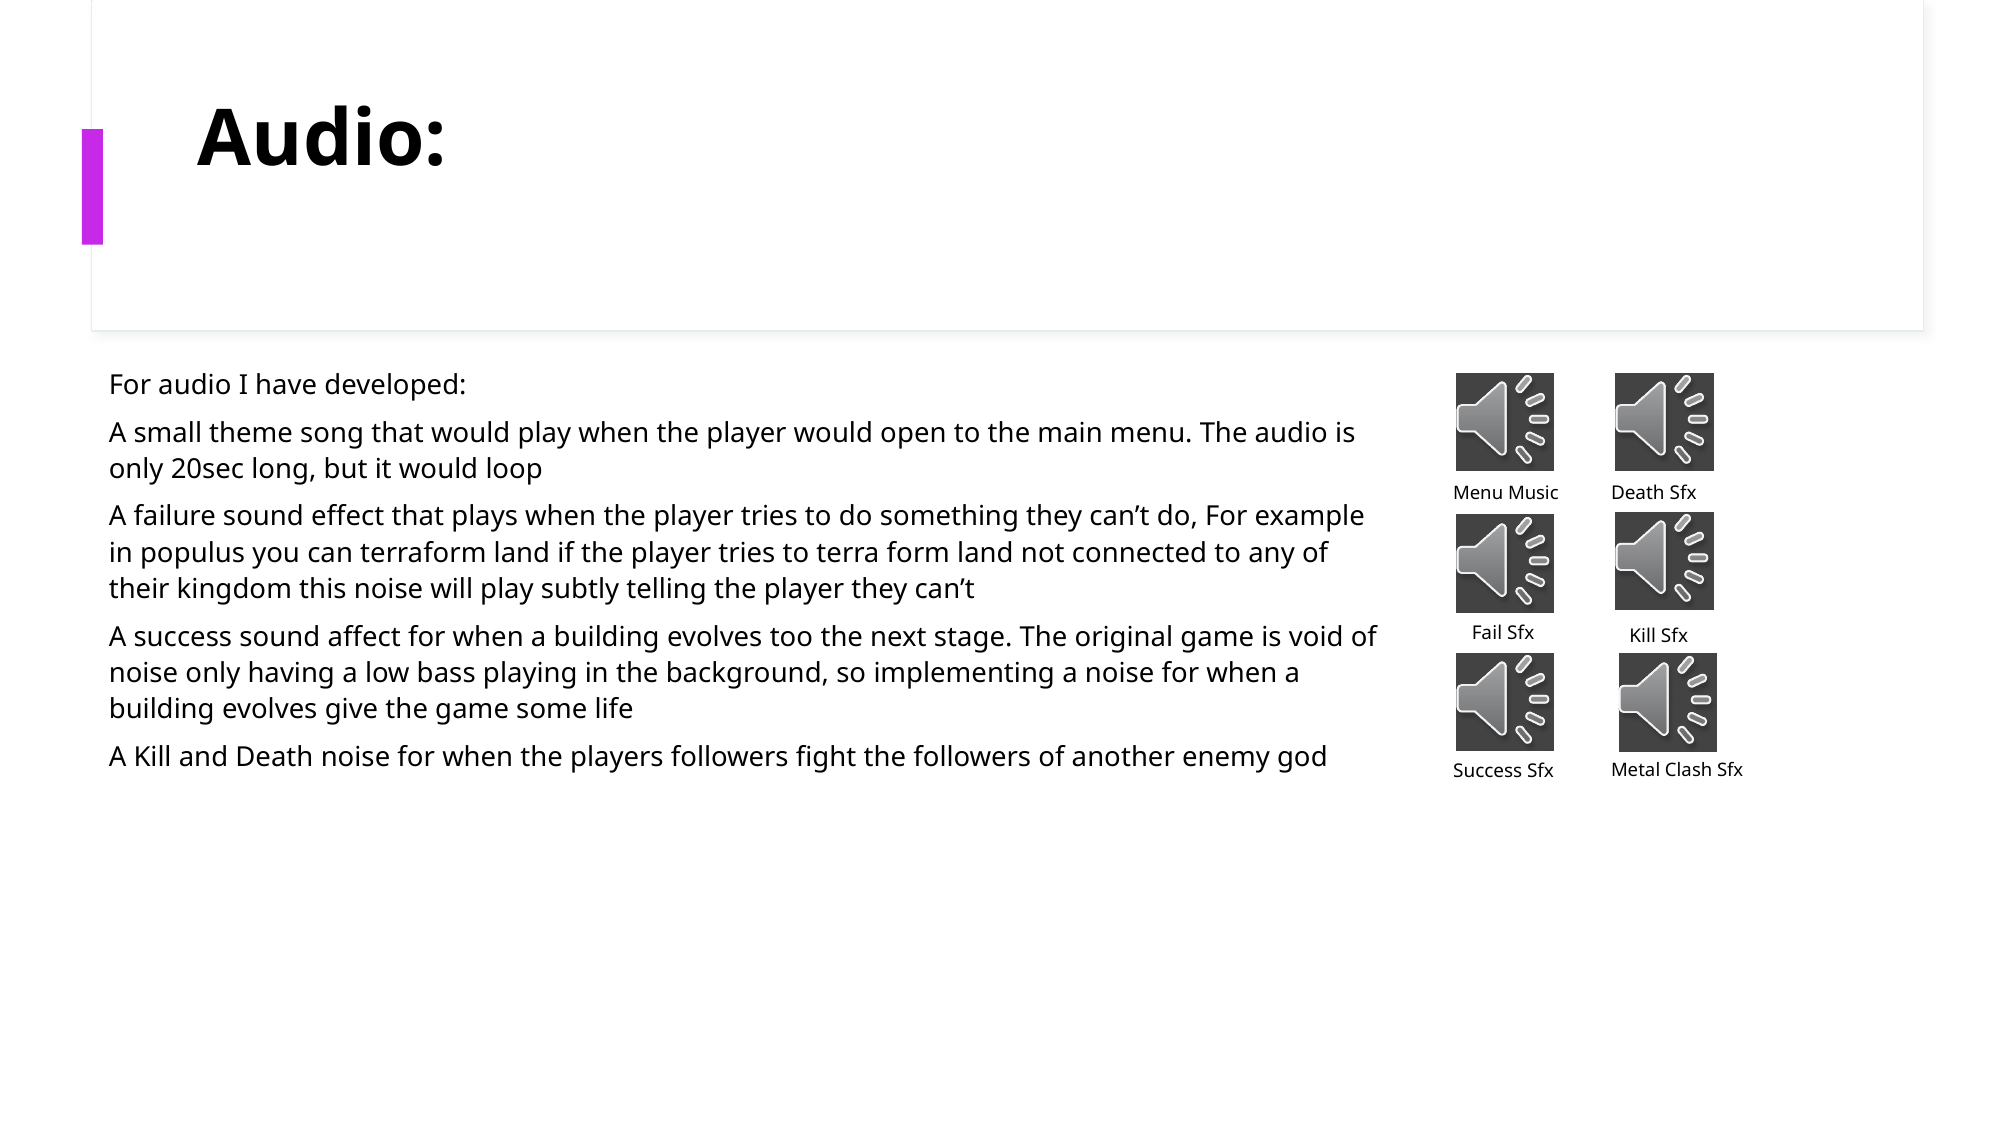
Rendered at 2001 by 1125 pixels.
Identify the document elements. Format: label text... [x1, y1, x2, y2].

picture [1617, 652, 1718, 753]
text_box Menu Music [1438, 471, 1596, 512]
picture [1455, 652, 1556, 753]
list For audio I have developed: A small theme song that would play when the player would open to the main menu. The audio is only 20sec long, but it would loop A failure sound effect that plays when the player tries to do something they can’t do, For example in populus you can terraform land if the player tries to terra form land not connected to any of their kingdom this noise will play subtly telling the player they can’t A success sound affect for when a building evolves too the next stage. The original game is void of noise only having a low bass playing in the background, so implementing a noise for when a building evolves give the game some life A Kill and Death noise for when the players followers fight the followers of another enemy god [93, 356, 1397, 789]
picture [1455, 513, 1556, 614]
picture [1614, 510, 1715, 611]
text_box Kill Sfx [1614, 613, 1773, 654]
title Audio: [183, 90, 1851, 284]
picture [1455, 372, 1556, 473]
text_box Success Sfx [1438, 748, 1596, 789]
picture [1614, 372, 1715, 473]
text_box Death Sfx [1596, 470, 1754, 511]
text_box Fail Sfx [1456, 610, 1574, 651]
text_box Metal Clash Sfx [1596, 748, 1804, 789]
